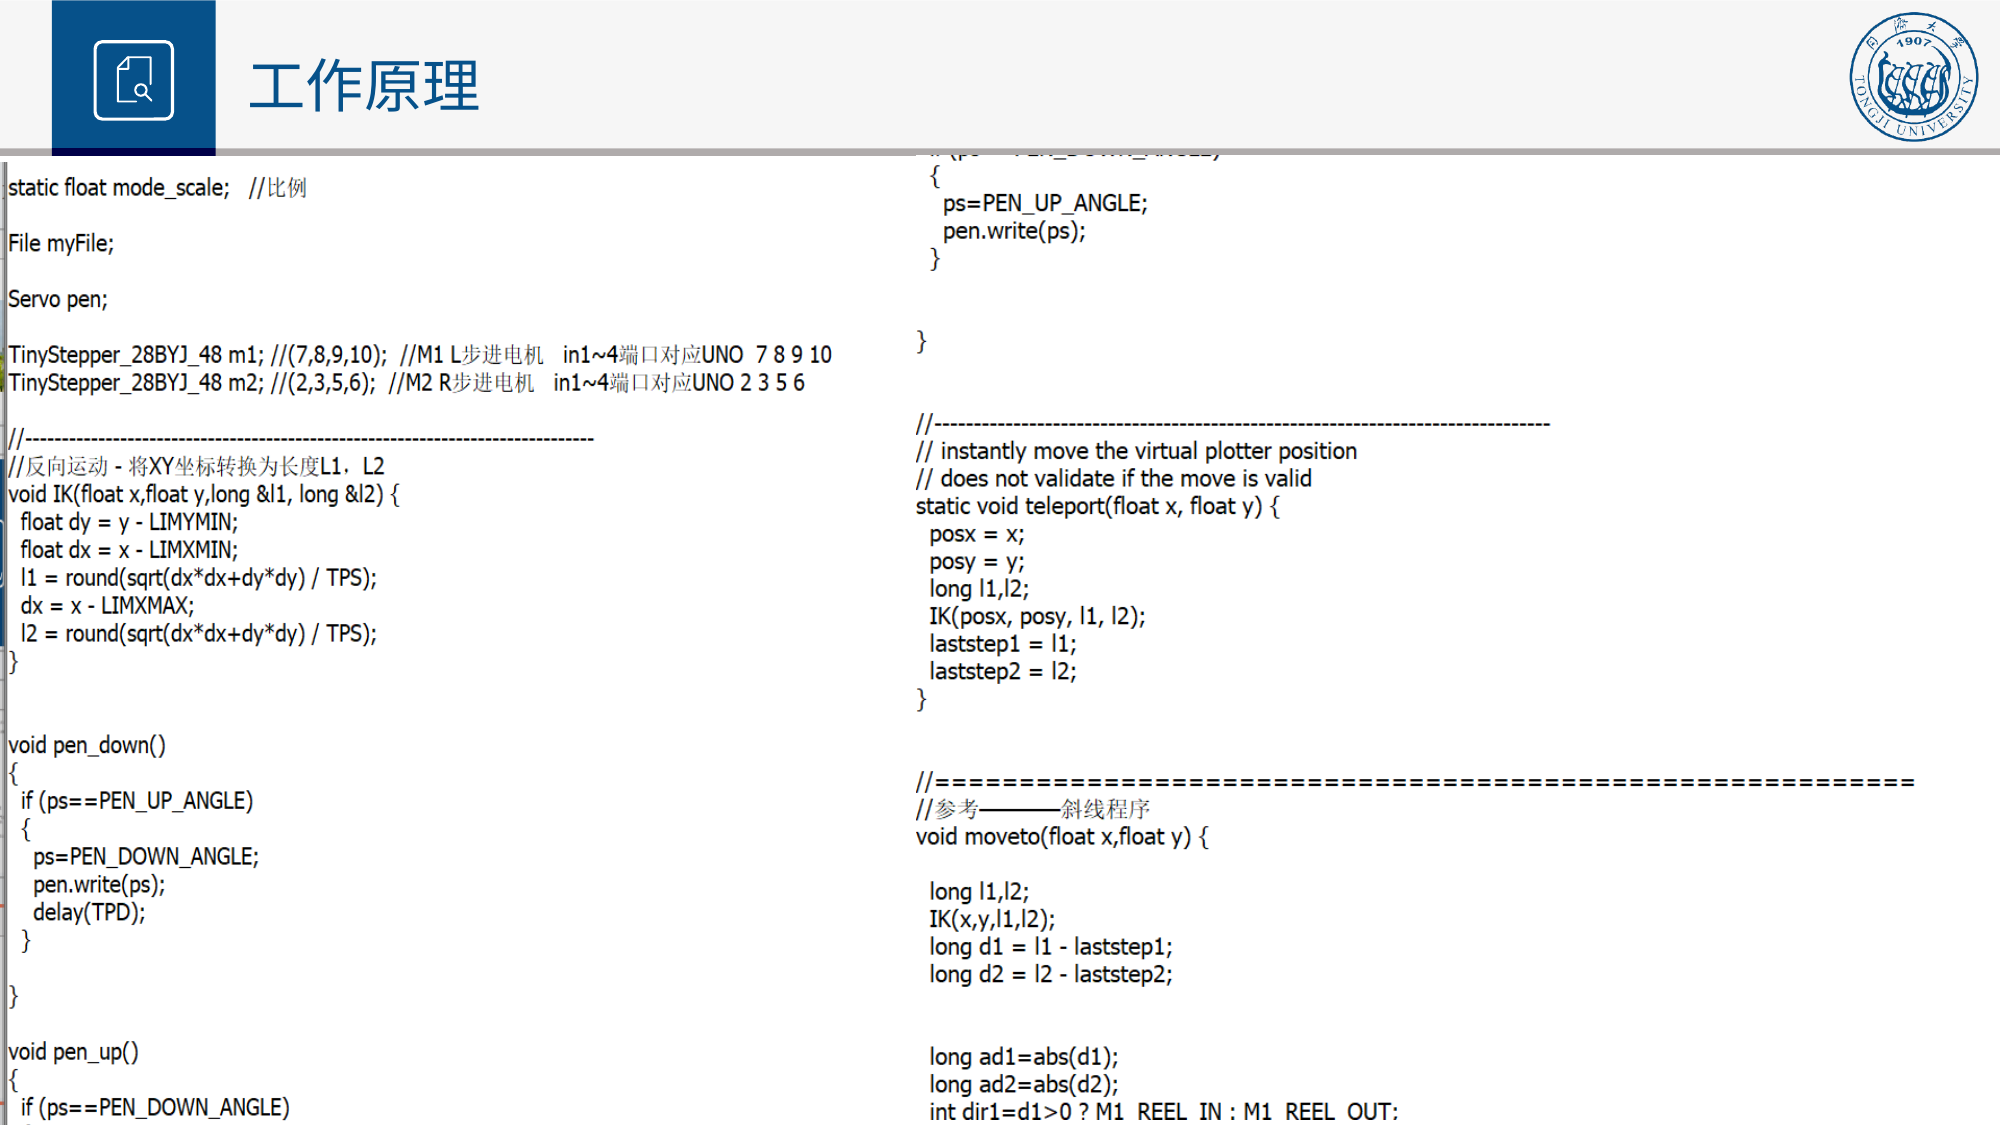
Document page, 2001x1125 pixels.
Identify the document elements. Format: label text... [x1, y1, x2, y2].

text_box [0, 0, 51, 147]
text_box [0, 147, 2000, 157]
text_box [51, 0, 216, 156]
text_box [216, 0, 2000, 147]
picture [0, 162, 882, 1125]
text_box 工作原理 [232, 41, 496, 127]
picture [1849, 11, 1979, 142]
picture [916, 155, 2000, 1120]
